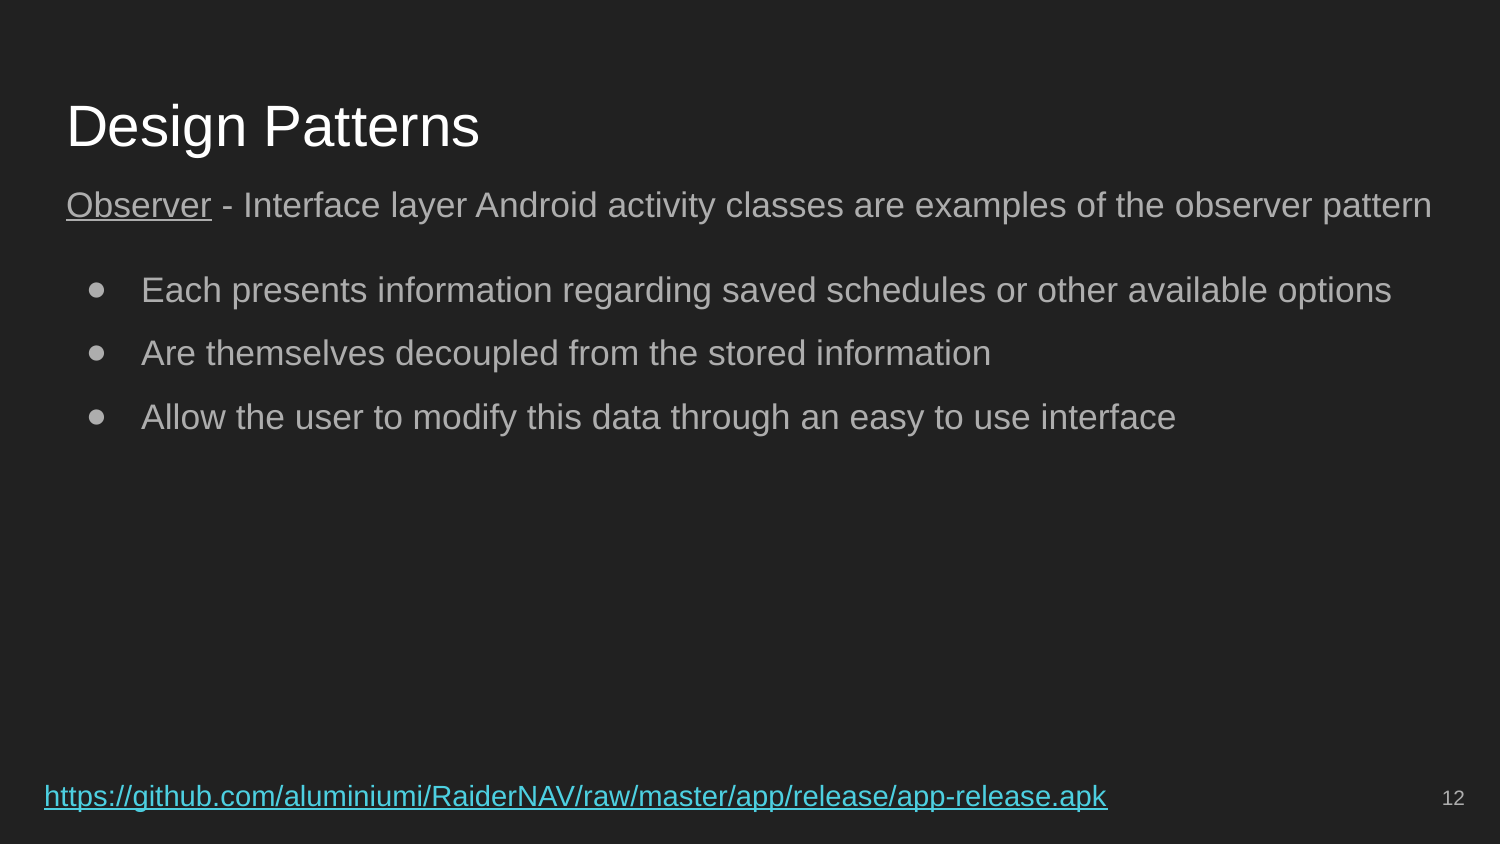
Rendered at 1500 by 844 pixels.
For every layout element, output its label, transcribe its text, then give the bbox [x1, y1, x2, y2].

title Design Patterns [51, 72, 1449, 166]
list Observer - Interface layer Android activity classes are examples of the observer pattern Each presents information regarding saved schedules or other available options Are themselves decoupled from the stored information Allow the user to modify this data through an easy to use interface [51, 166, 1480, 754]
list https://github.com/aluminiumi/RaiderNAV/raw/master/app/release/app-release.apk [0, 757, 1124, 838]
slide_number 12 [1389, 764, 1480, 830]
